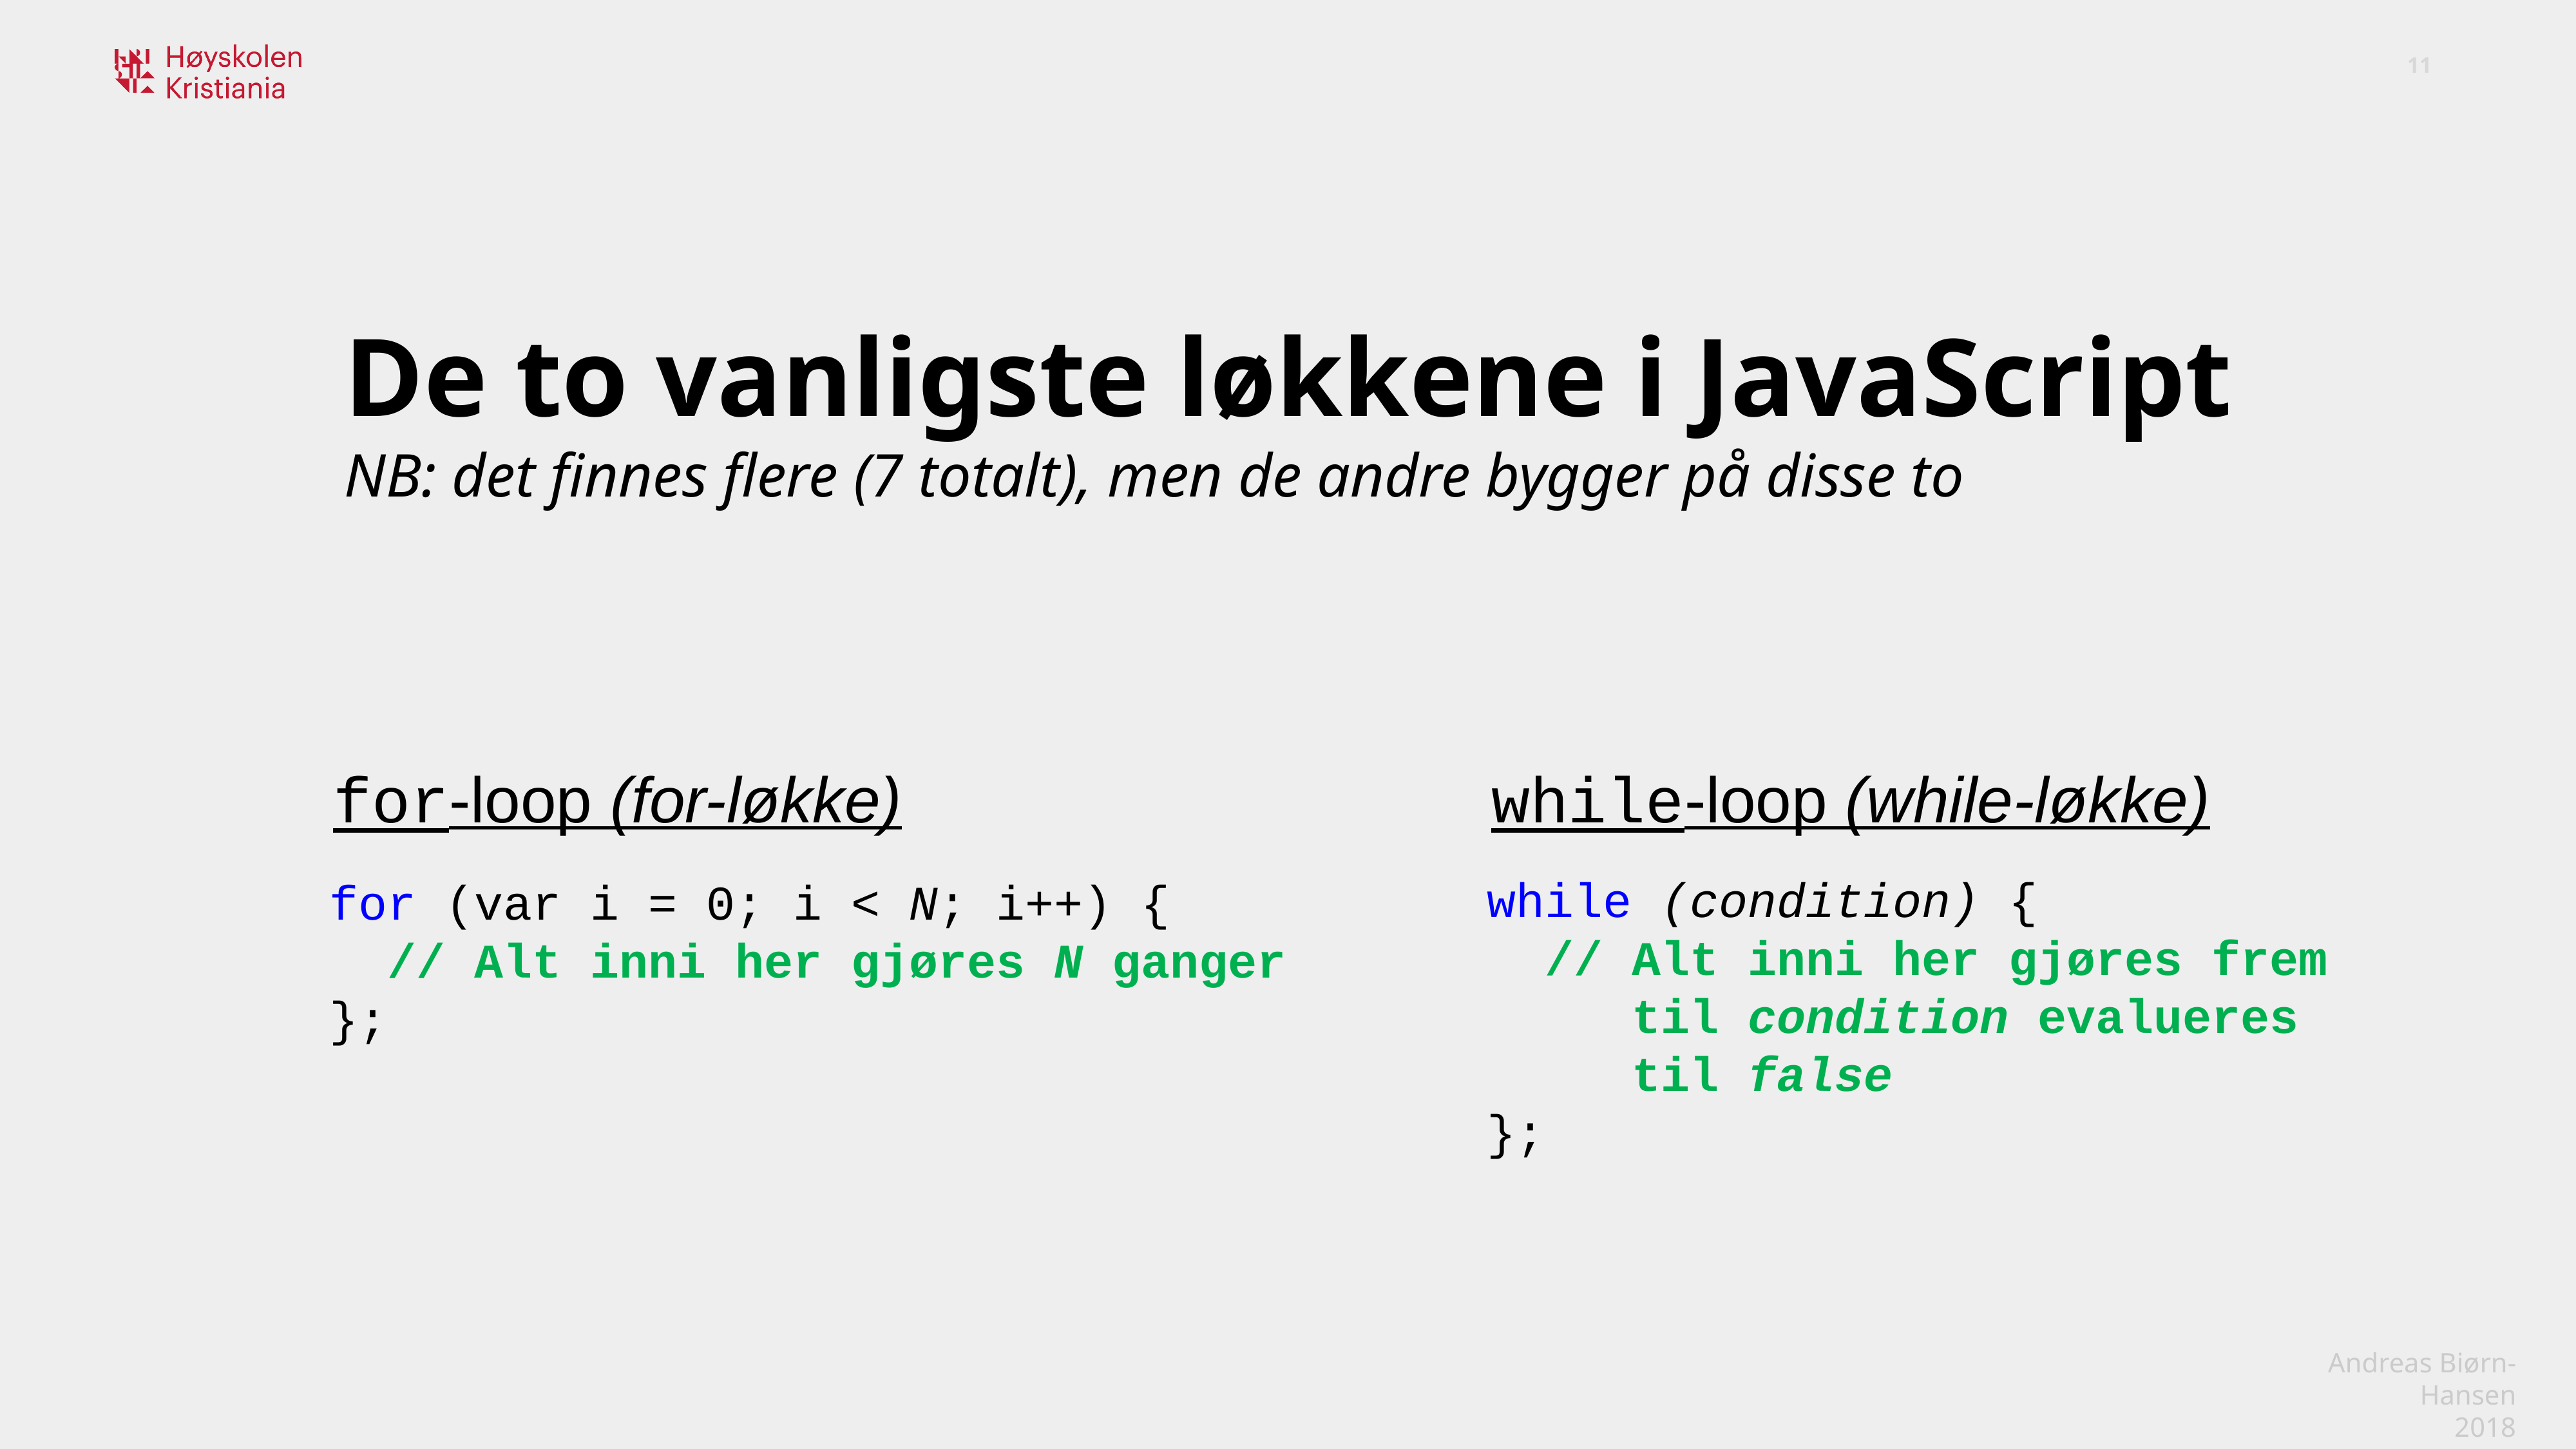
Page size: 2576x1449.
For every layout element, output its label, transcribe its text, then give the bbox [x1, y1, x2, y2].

text_box De to vanligste løkkene i JavaScript NB: det finnes flere (7 totalt), men de andre bygger på disse to [334, 304, 2304, 488]
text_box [320, 753, 1298, 1052]
picture [115, 49, 157, 95]
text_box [1477, 753, 2432, 1168]
picture [160, 35, 314, 135]
